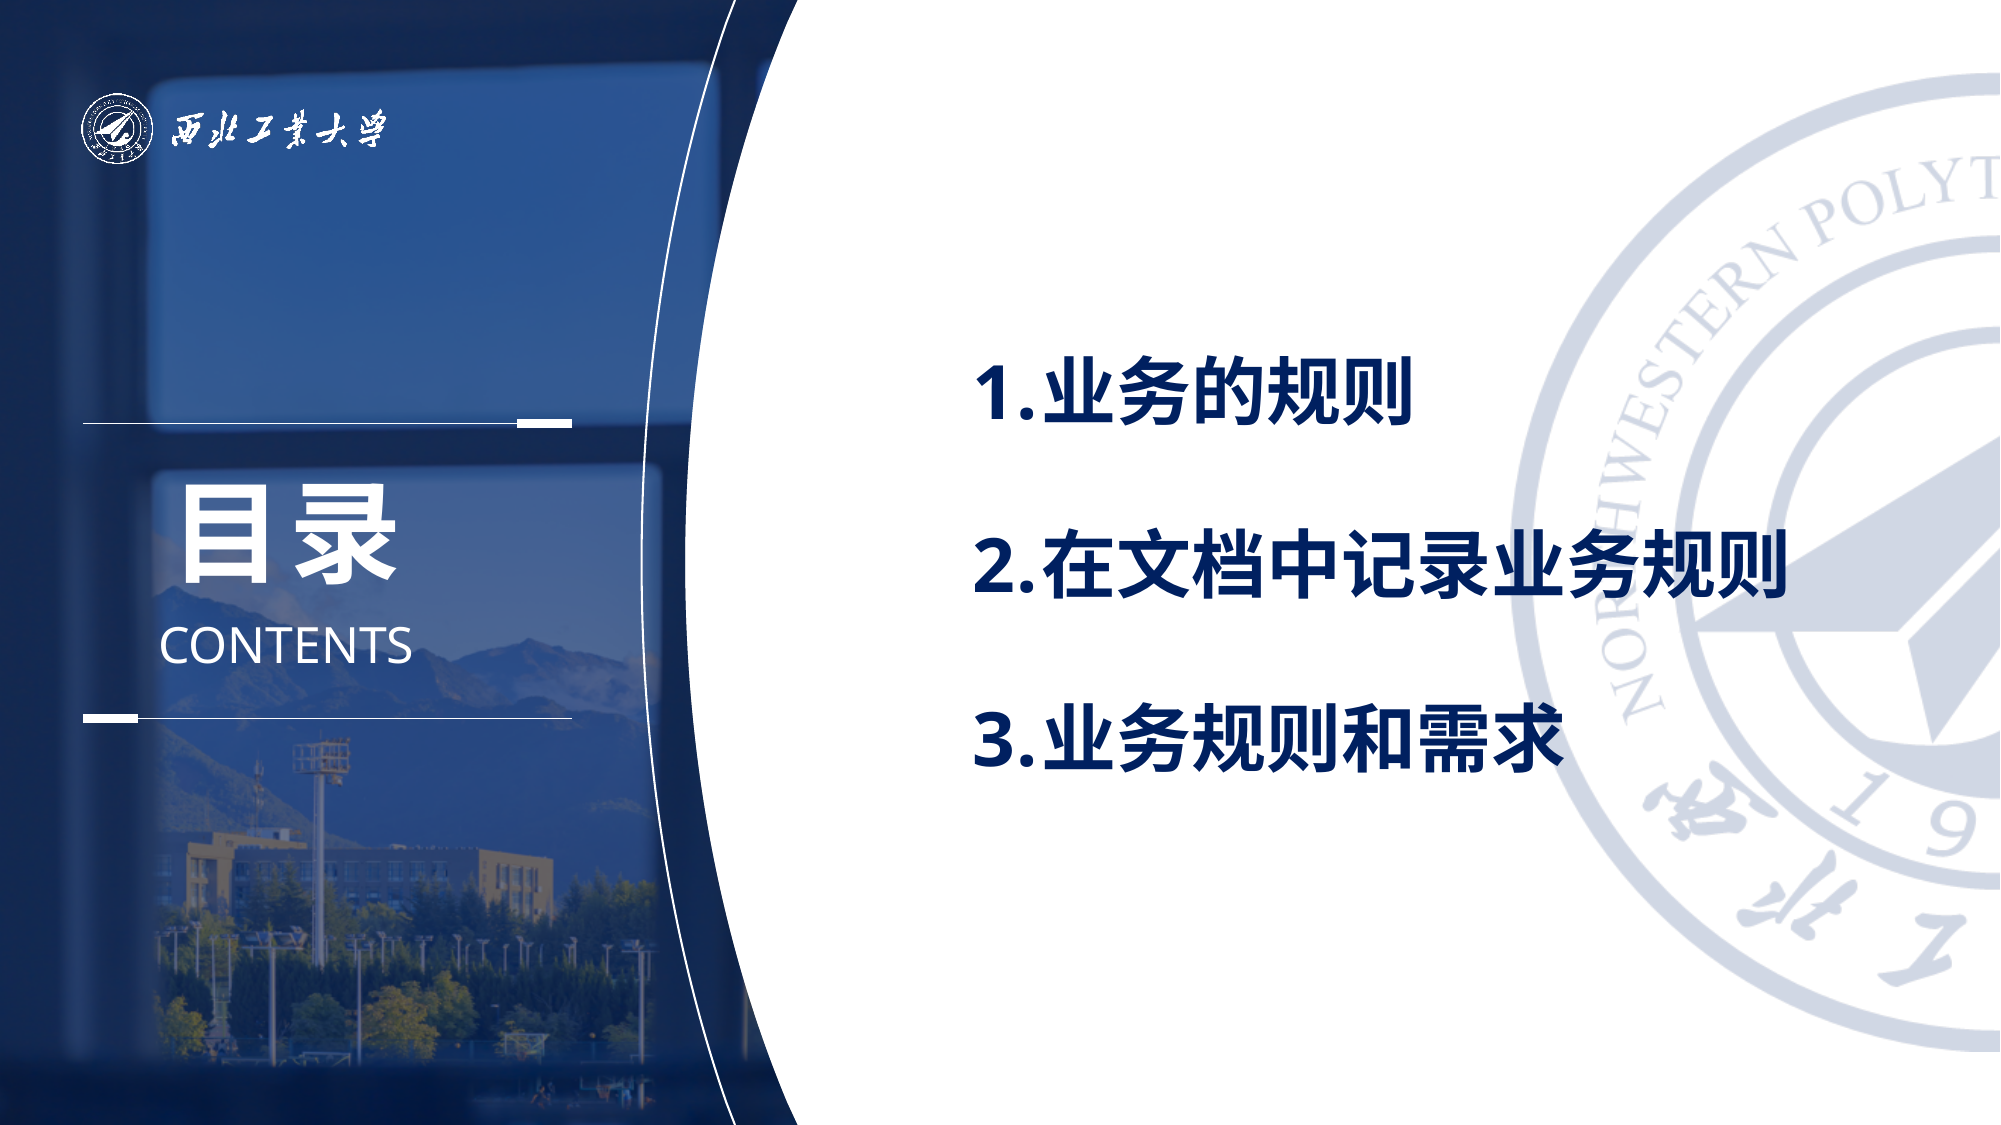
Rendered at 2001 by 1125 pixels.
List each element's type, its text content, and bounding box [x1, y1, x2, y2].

picture [172, 108, 386, 149]
text_box 业务的规则 在文档中记录业务规则 业务规则和需求 [957, 336, 1903, 789]
picture [81, 93, 153, 164]
text_box CONTENTS [143, 605, 430, 681]
text_box 目录 [145, 454, 428, 604]
picture [1509, 72, 2000, 1052]
